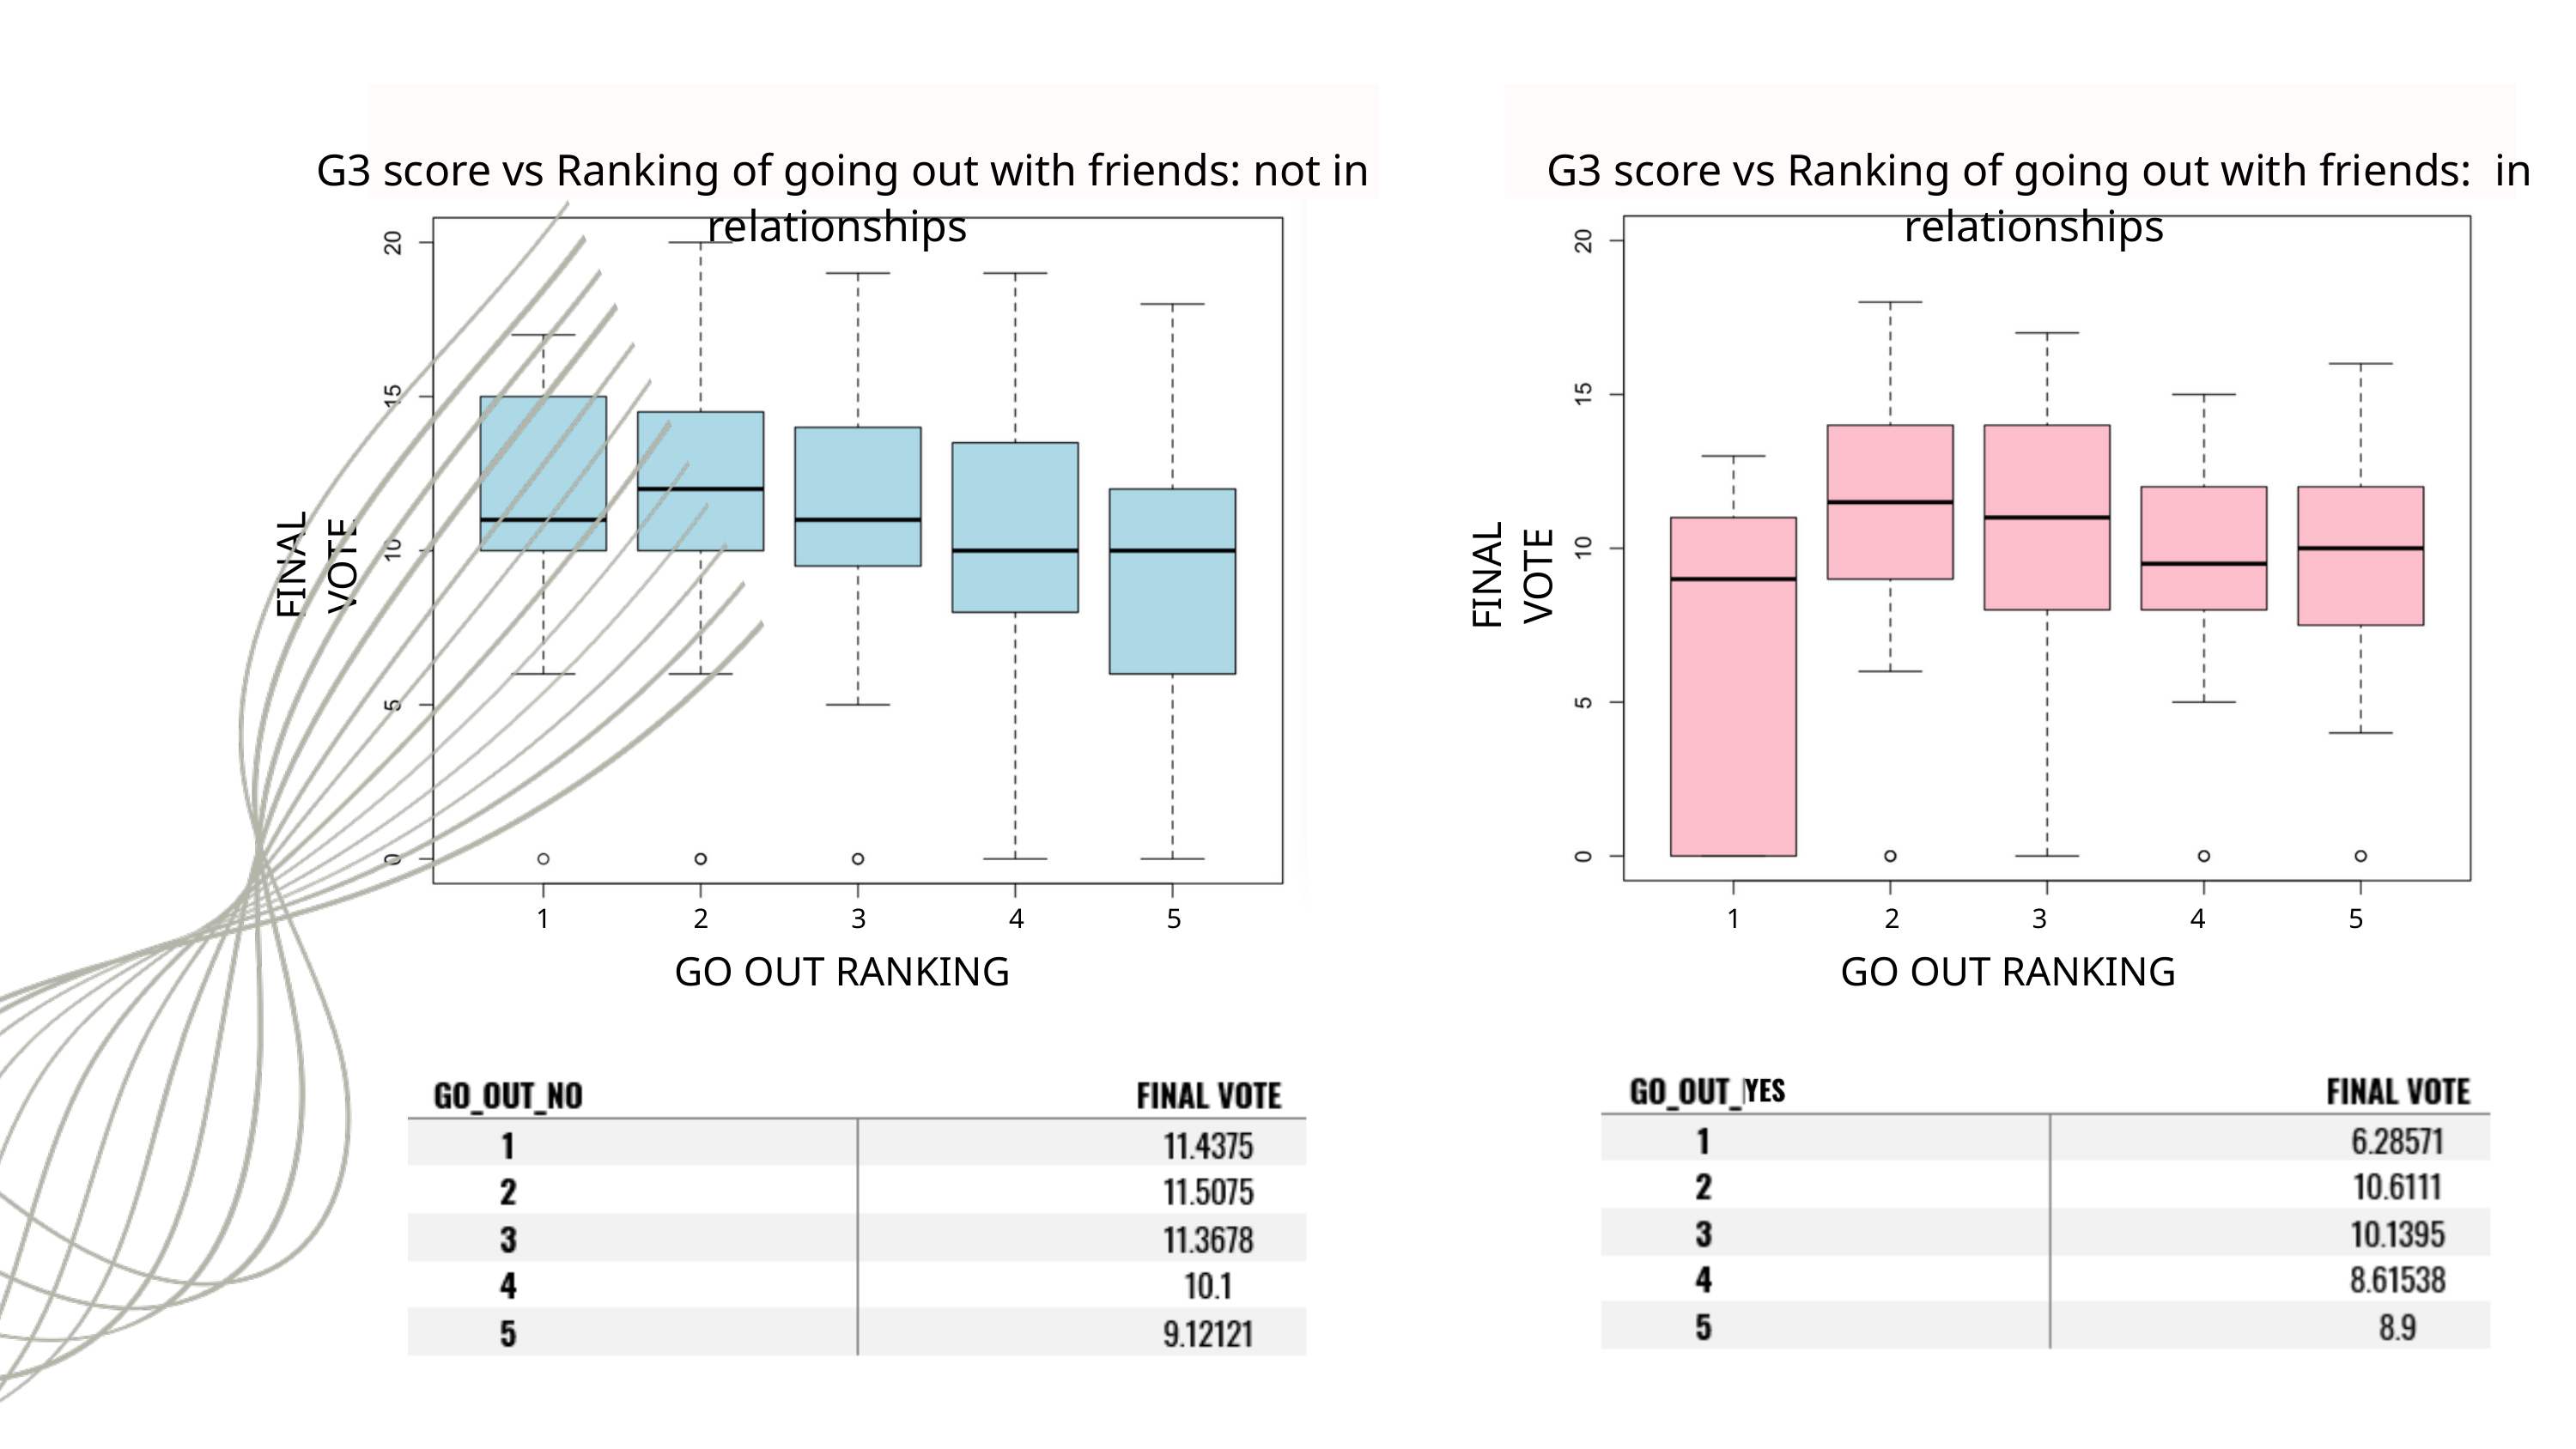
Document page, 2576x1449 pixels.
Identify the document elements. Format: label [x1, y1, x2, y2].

text_box [261, 83, 2576, 1365]
text_box [0, 0, 513, 1449]
picture [1581, 1058, 2532, 1384]
